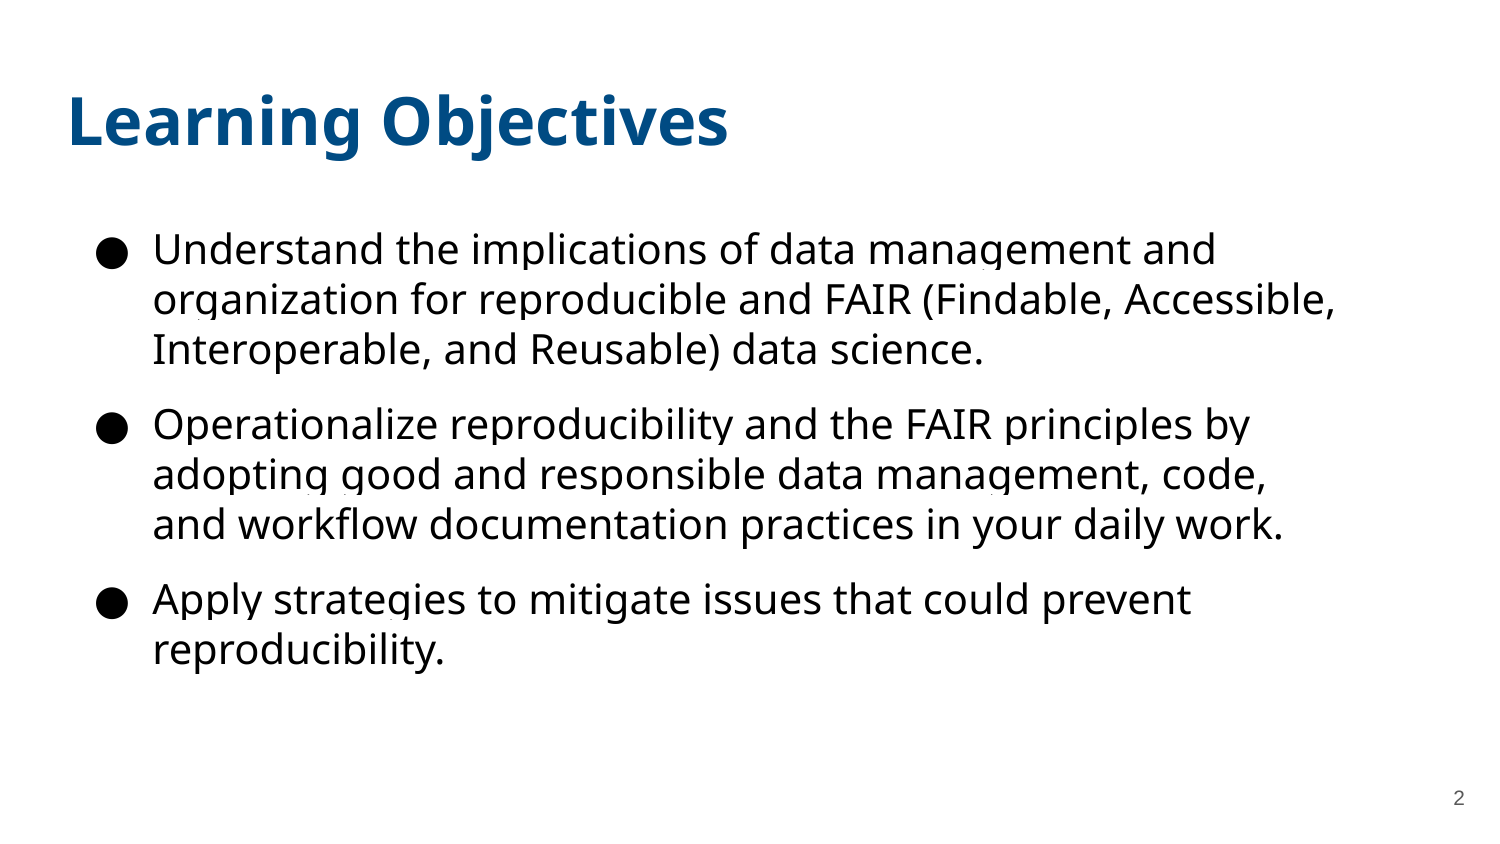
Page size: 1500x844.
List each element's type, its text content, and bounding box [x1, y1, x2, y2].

slide_number ‹#› [1389, 764, 1480, 830]
text_box Understand the implications of data management and organization for reproducible and FAIR (Findable, Accessible, Interoperable, and Reusable) data science. Operationalize reproducibility and the FAIR principles by adopting good and responsible data management, code, and workflow documentation practices in your daily work. Apply strategies to mitigate issues that could prevent reproducibility. [62, 207, 1366, 809]
text_box Learning Objectives [51, 72, 1449, 167]
